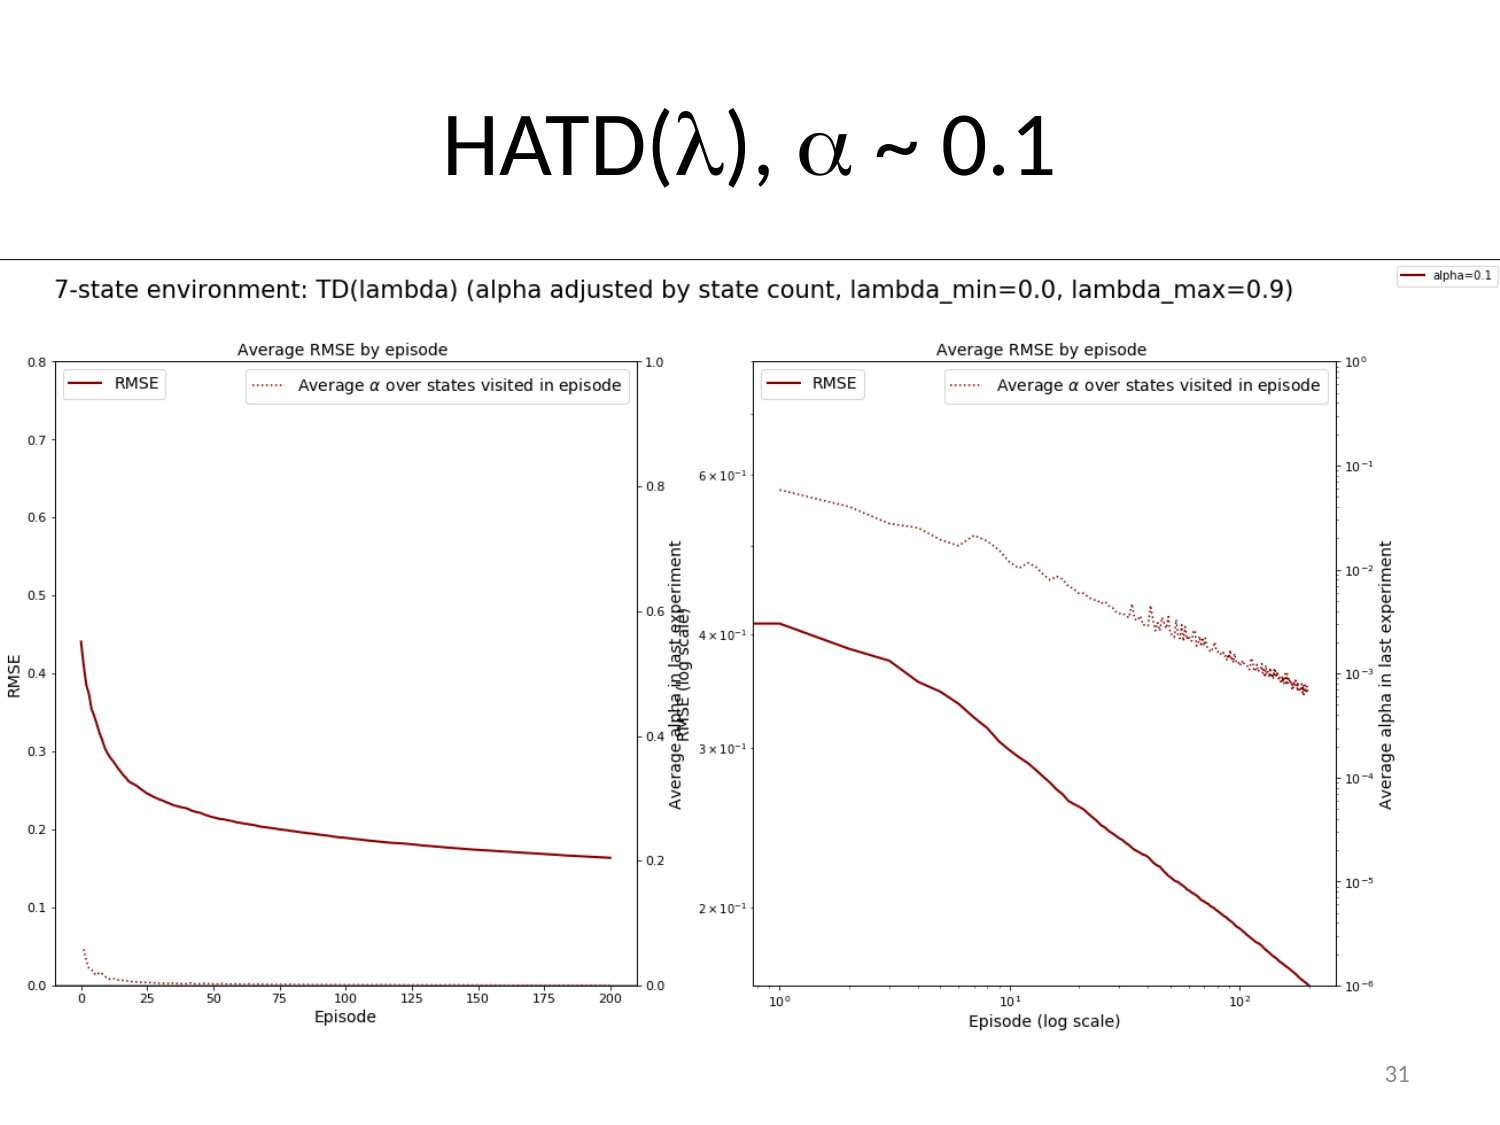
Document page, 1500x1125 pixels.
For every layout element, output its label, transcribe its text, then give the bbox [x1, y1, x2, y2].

slide_number 31 [1074, 1045, 1425, 1103]
picture [0, 258, 1500, 1036]
title HATD(),  ~ 0.1 [75, 45, 1425, 233]
